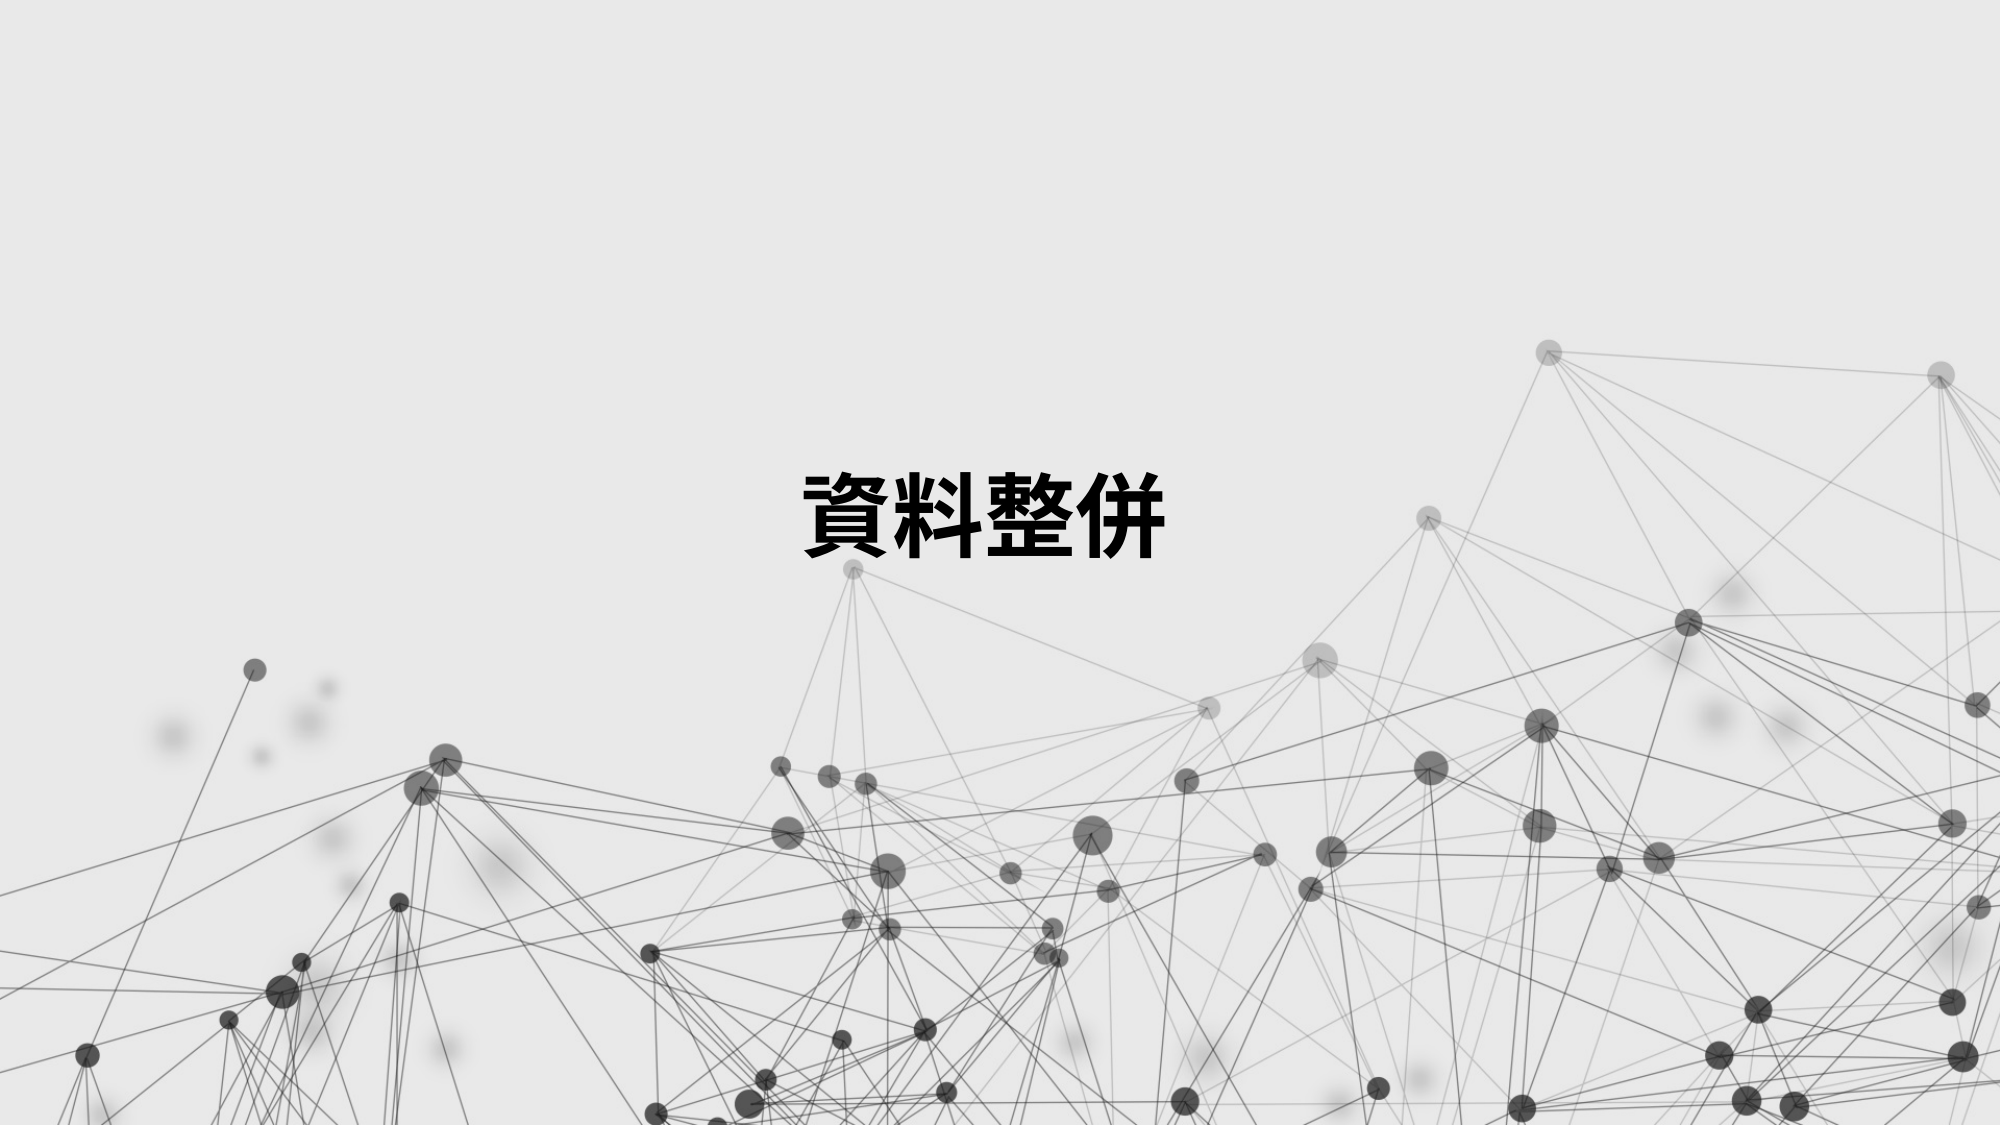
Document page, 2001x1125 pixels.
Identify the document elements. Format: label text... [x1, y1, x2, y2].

text_box 資料整併 [121, 412, 1847, 630]
